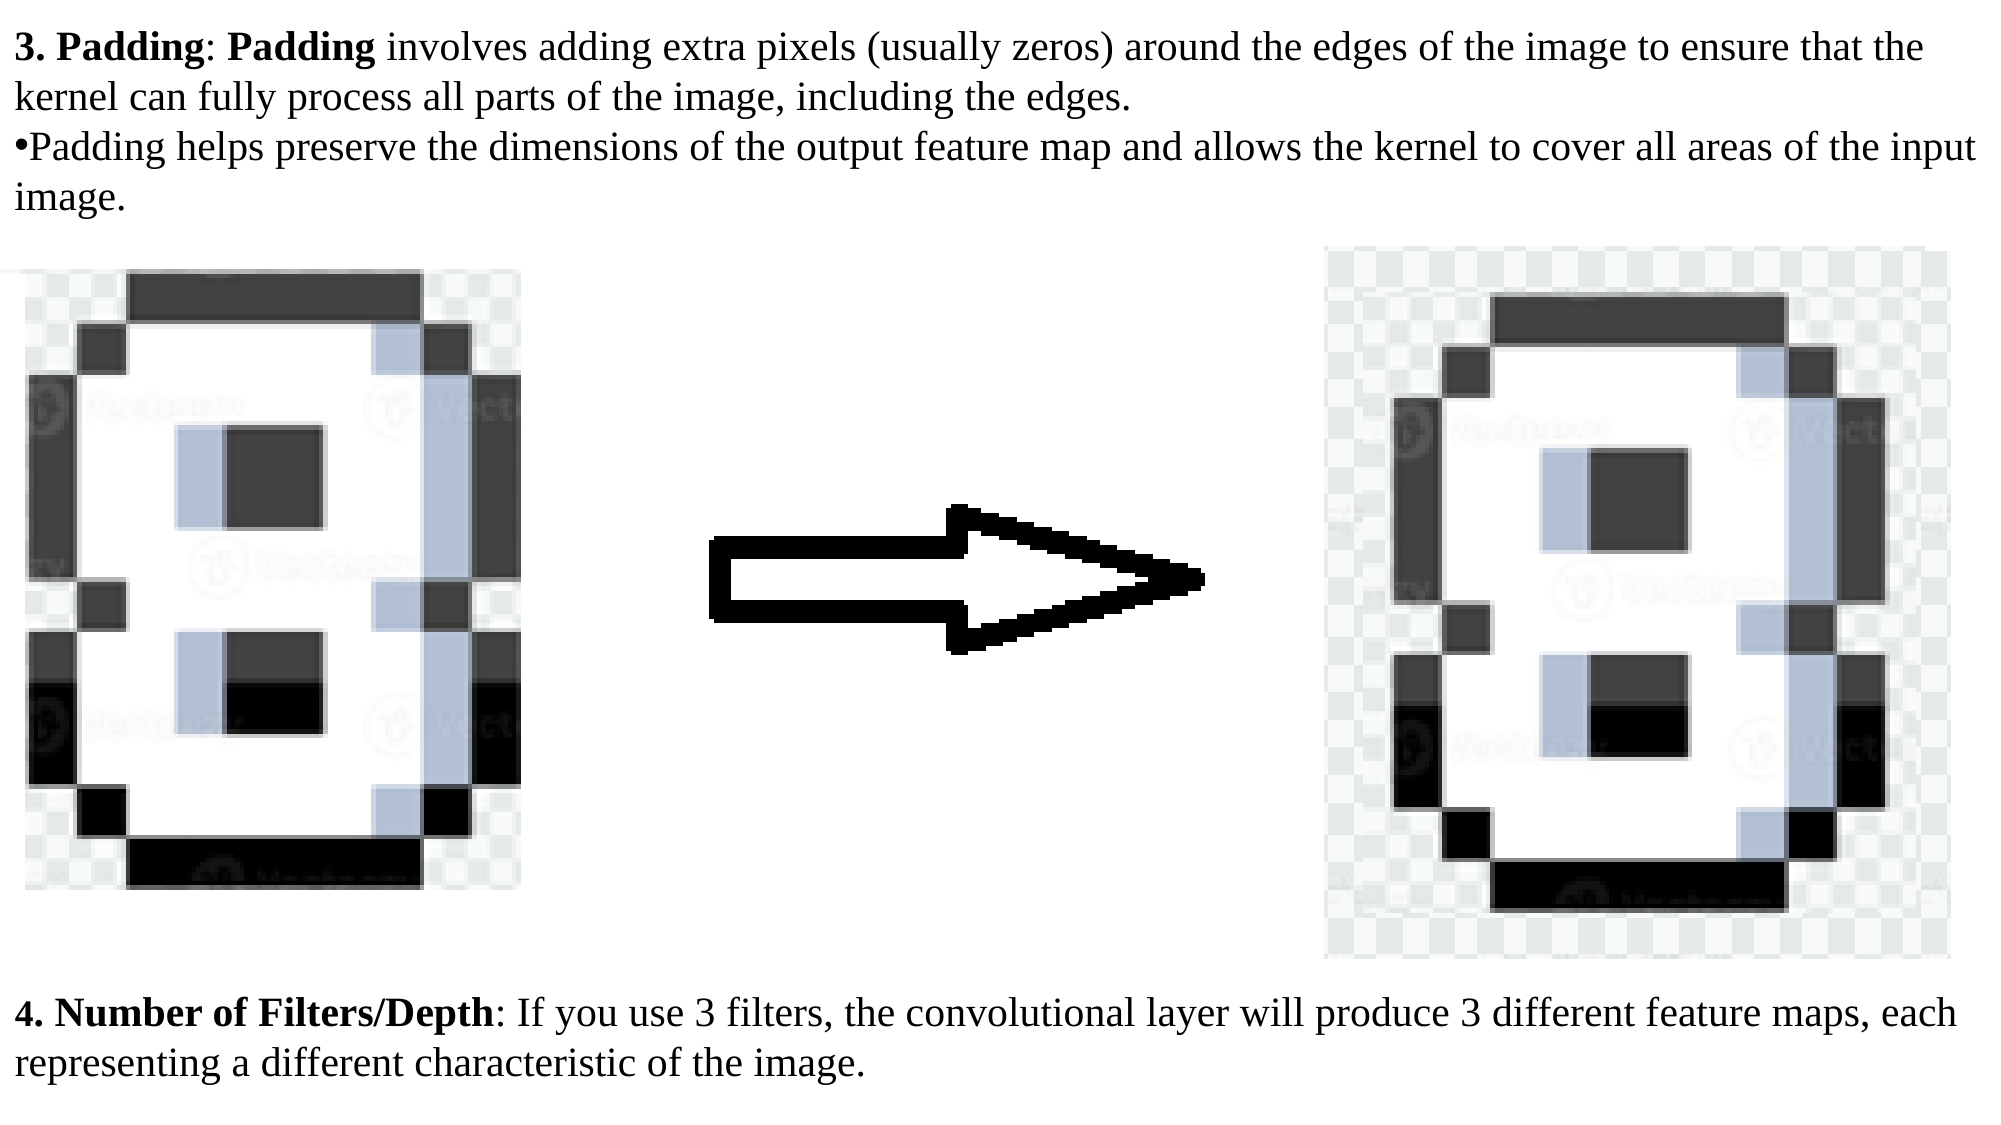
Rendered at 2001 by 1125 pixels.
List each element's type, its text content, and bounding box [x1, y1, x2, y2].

text_box 4. Number of Filters/Depth: If you use 3 filters, the convolutional layer will produce 3 different feature maps, each representing a different characteristic of the image. [0, 978, 2000, 1093]
text_box 3. Padding: Padding involves adding extra pixels (usually zeros) around the edges of the image to ensure that the kernel can fully process all parts of the image, including the edges. Padding helps preserve the dimensions of the output feature map and allows the kernel to cover all areas of the input image. [0, 11, 2000, 227]
picture [0, 228, 2000, 978]
